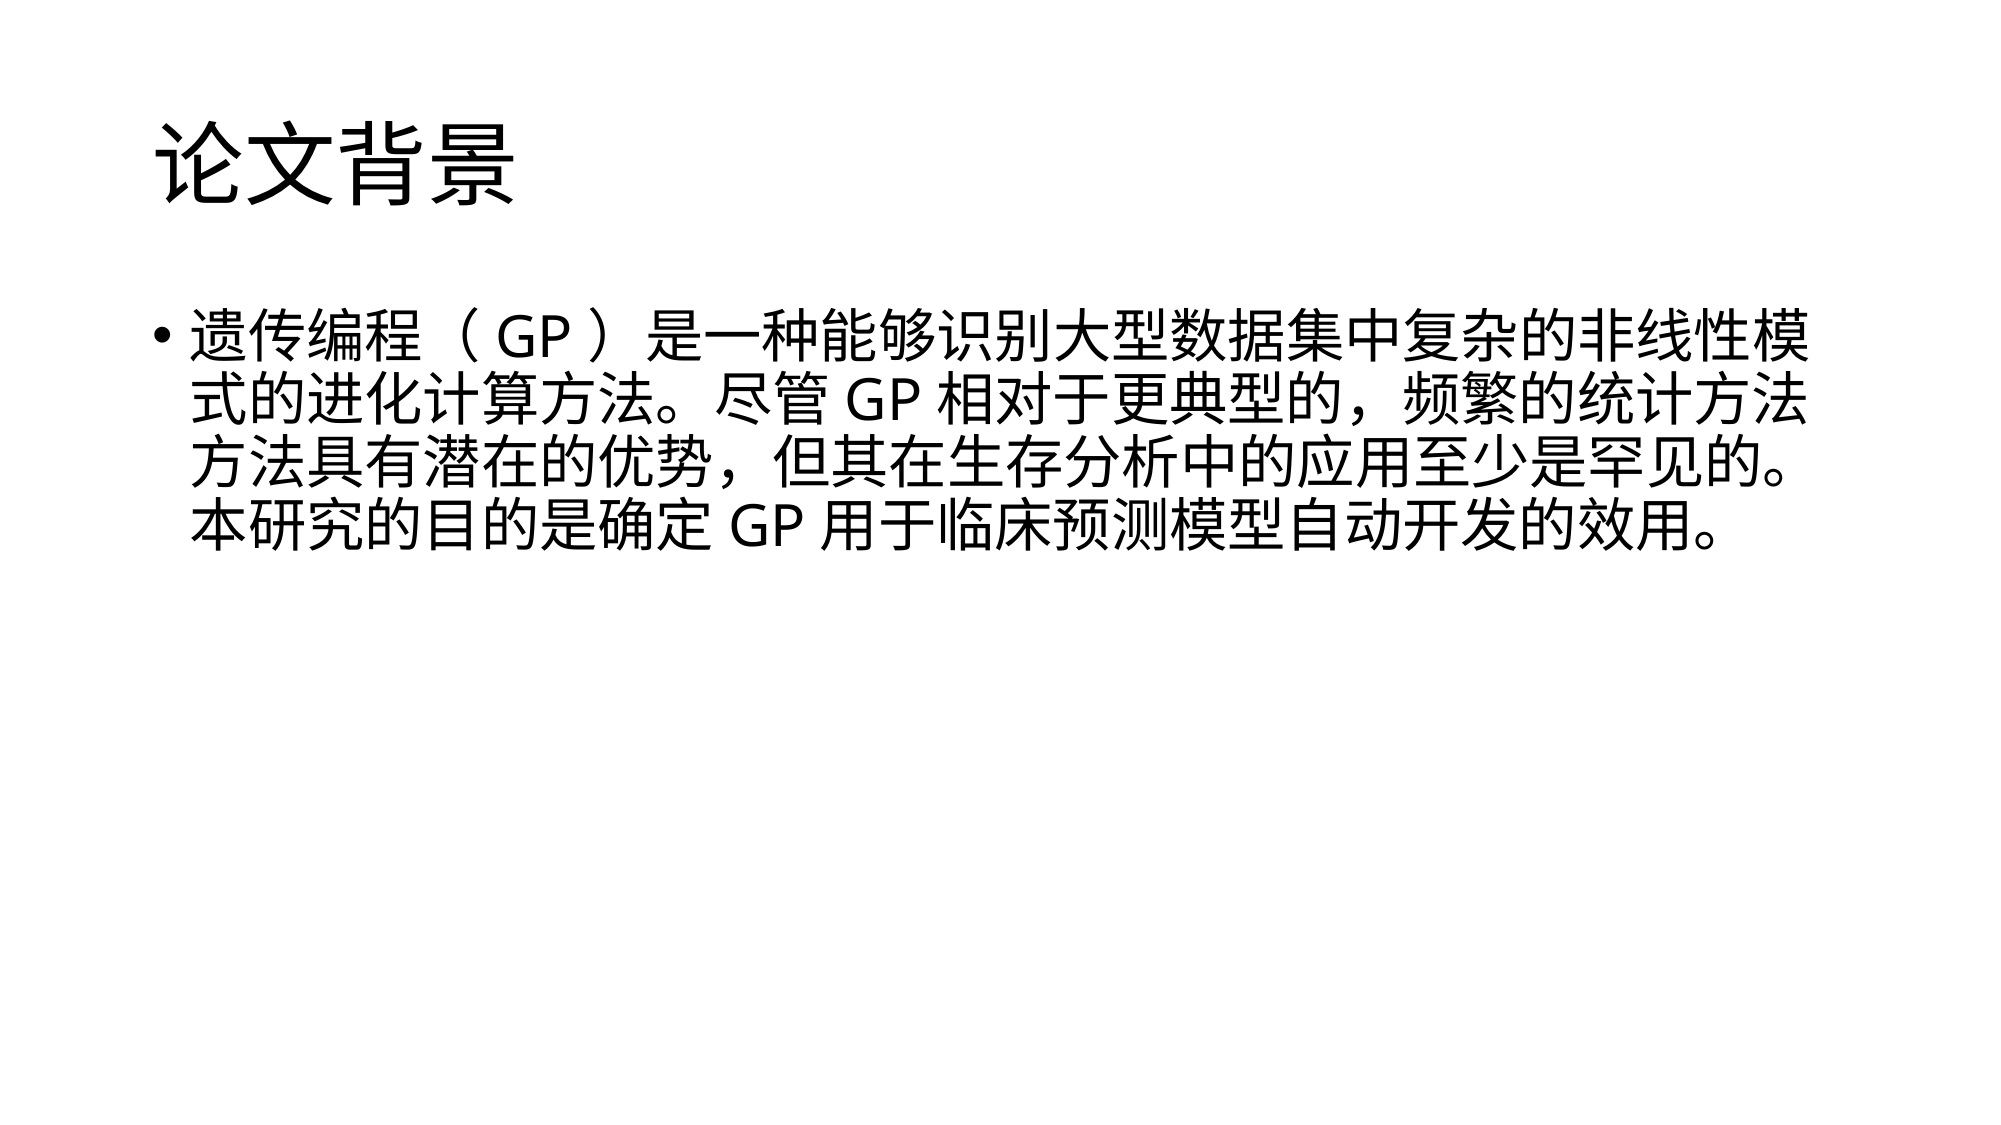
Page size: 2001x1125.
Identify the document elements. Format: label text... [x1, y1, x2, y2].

list 遗传编程（GP）是一种能够识别大型数据集中复杂的非线性模式的进化计算方法。尽管GP相对于更典型的，频繁的统计方法方法具有潜在的优势，但其在生存分析中的应用至少是罕见的。本研究的目的是确定GP用于临床预测模型自动开发的效用。 [137, 299, 1863, 1014]
title 论文背景 [137, 59, 1863, 278]
